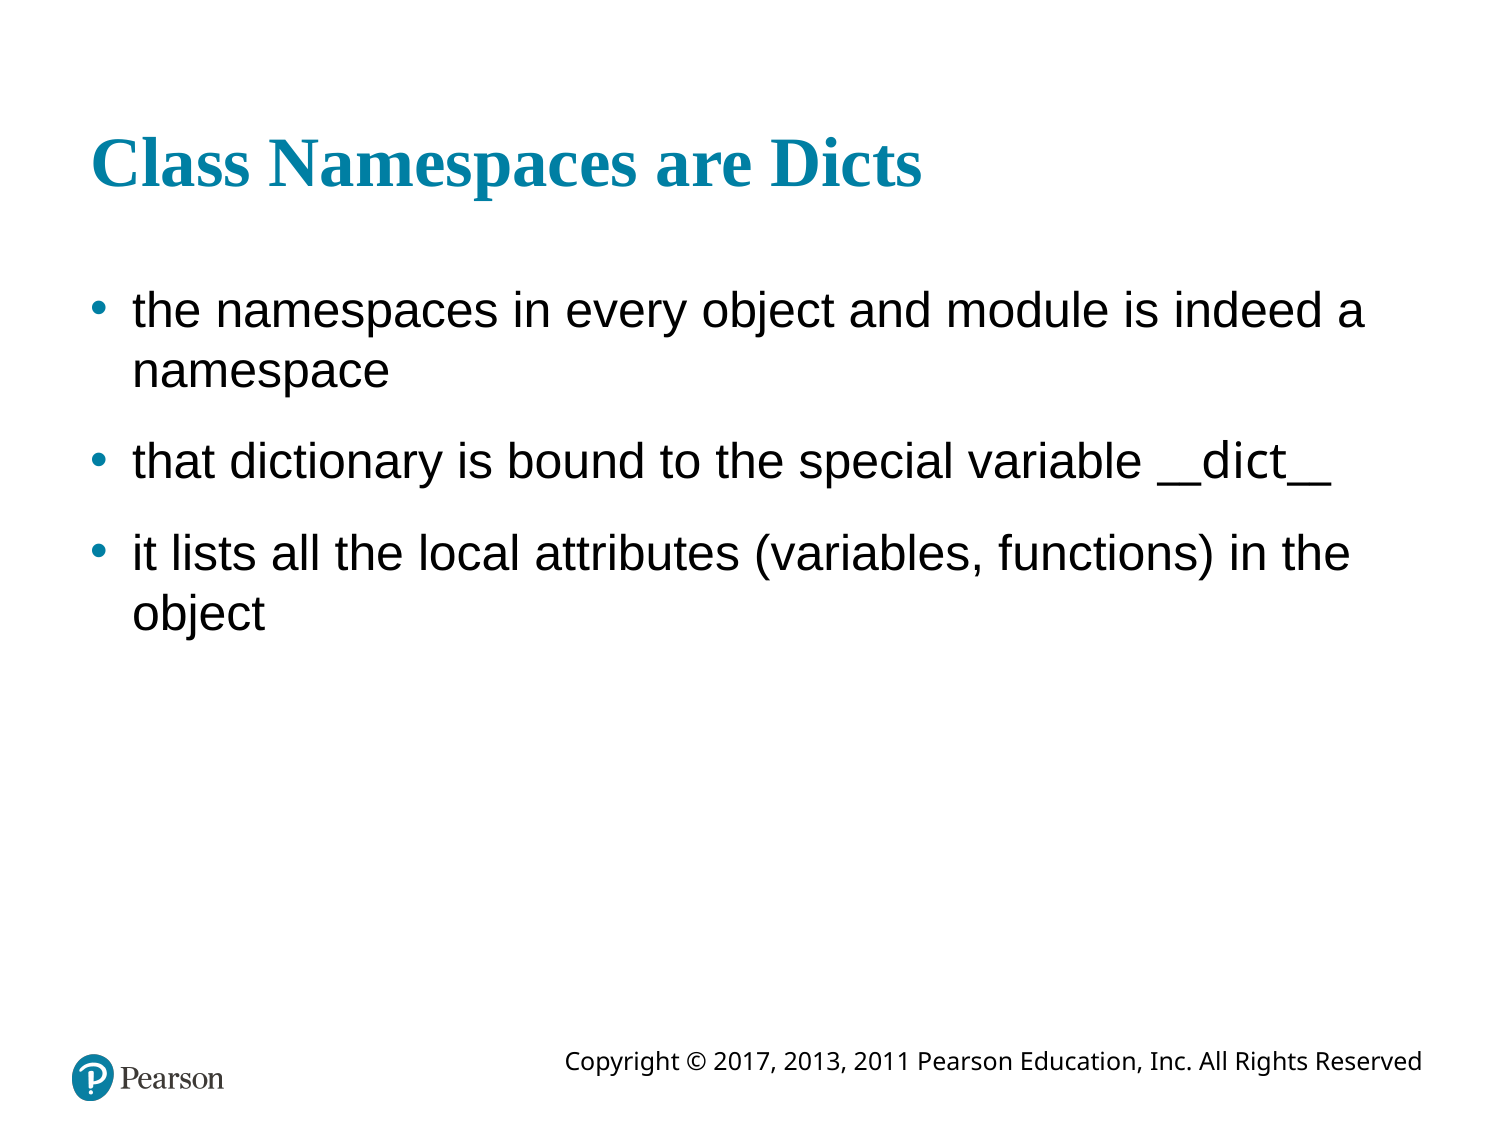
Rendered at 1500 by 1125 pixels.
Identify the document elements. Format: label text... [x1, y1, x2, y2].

picture [72, 1054, 88, 1070]
list the namespaces in every object and module is indeed a namespace that dictionary is bound to the special variable __dict__ it lists all the local attributes (variables, functions) in the object [75, 262, 1425, 1005]
picture [80, 1063, 106, 1088]
picture [98, 1054, 224, 1101]
title Class Namespaces are Dicts [75, 35, 1425, 216]
picture [72, 1087, 83, 1101]
